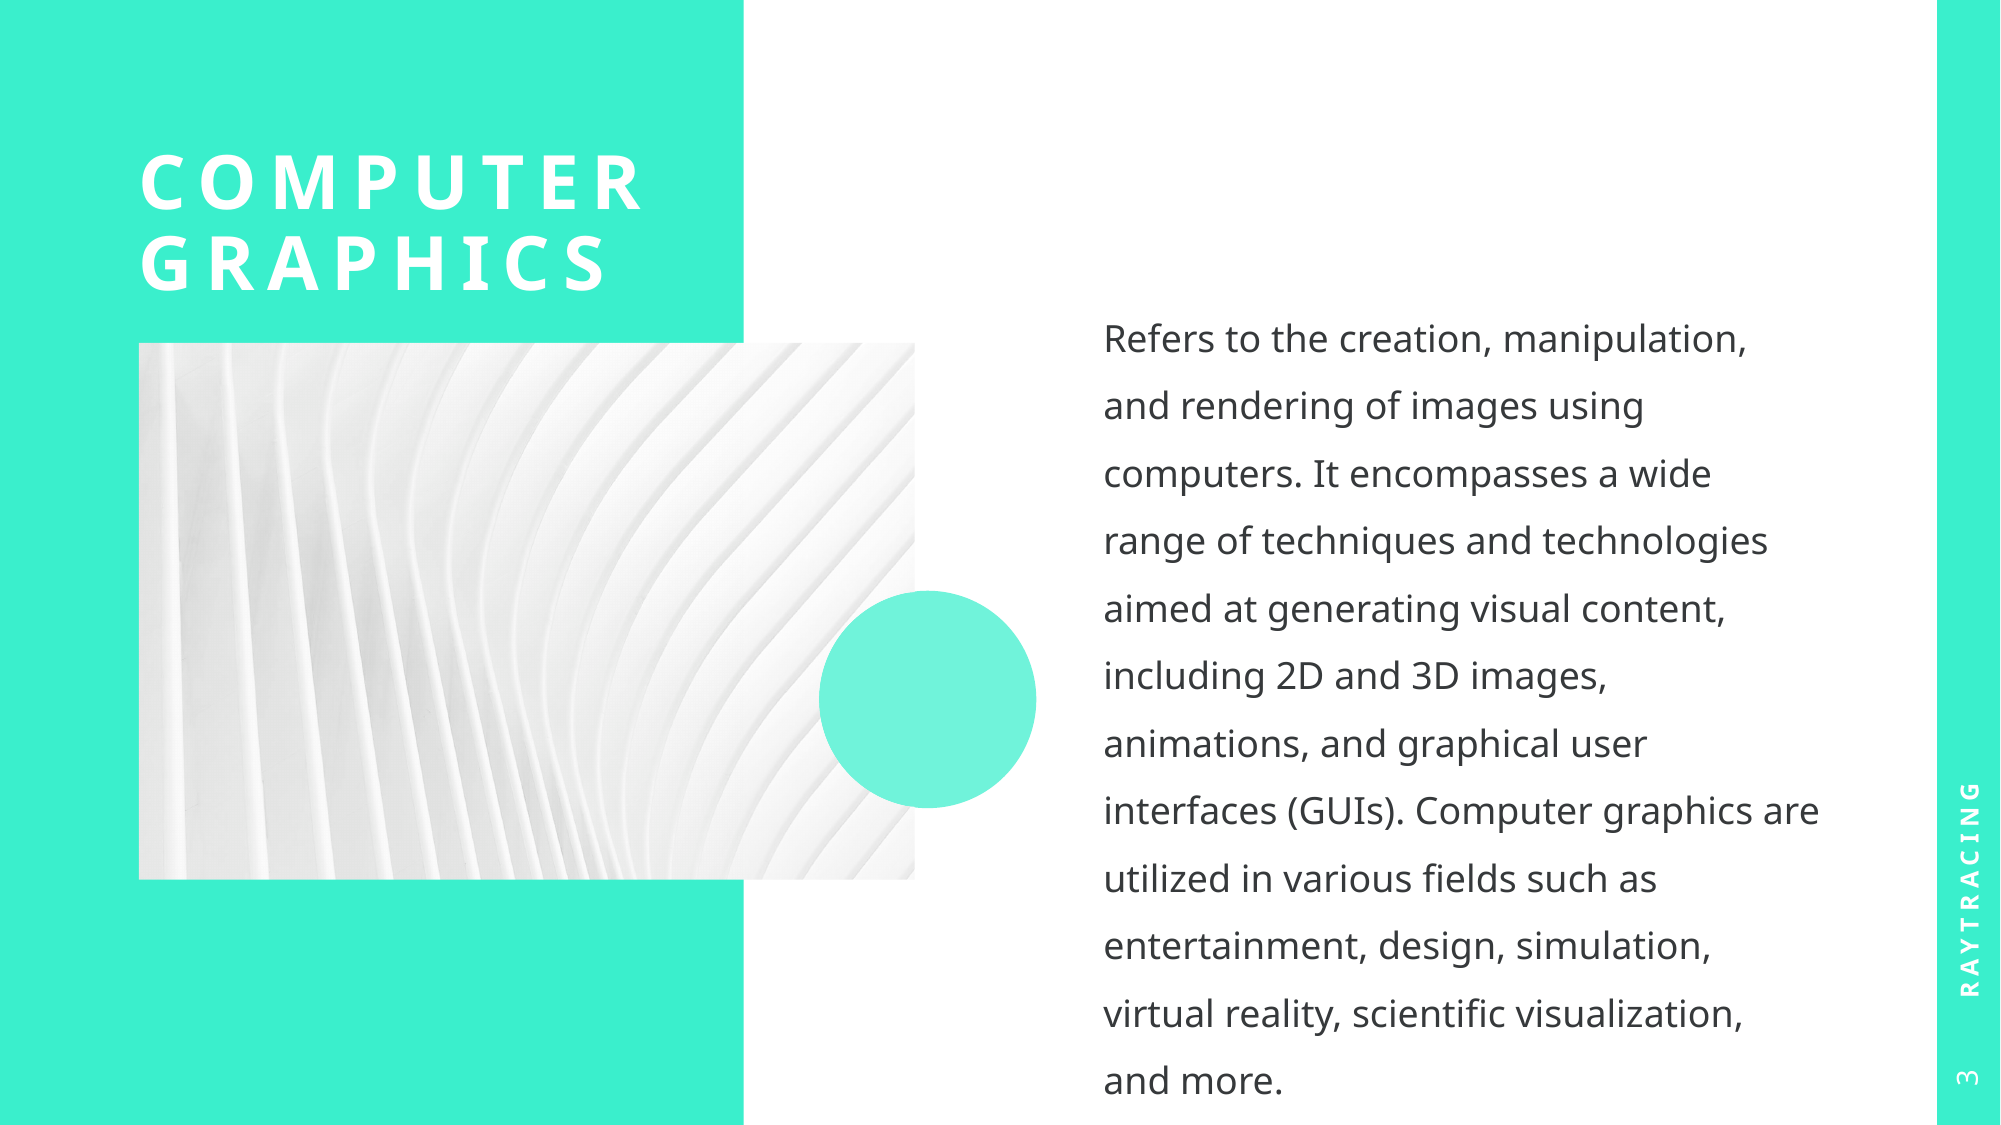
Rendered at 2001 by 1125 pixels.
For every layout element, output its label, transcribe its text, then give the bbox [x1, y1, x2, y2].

slide_number 3 [1937, 1032, 2000, 1125]
title Computer Graphics [139, 145, 1863, 331]
picture [138, 342, 915, 880]
footer Raytracing [1937, 1, 2000, 1032]
list Refers to the creation, manipulation, and rendering of images using computers. It encompasses a wide range of techniques and technologies aimed at generating visual content, including 2D and 3D images, animations, and graphical user interfaces (GUIs). Computer graphics are utilized in various fields such as entertainment, design, simulation, virtual reality, scientific visualization, and more. [1103, 292, 1821, 980]
